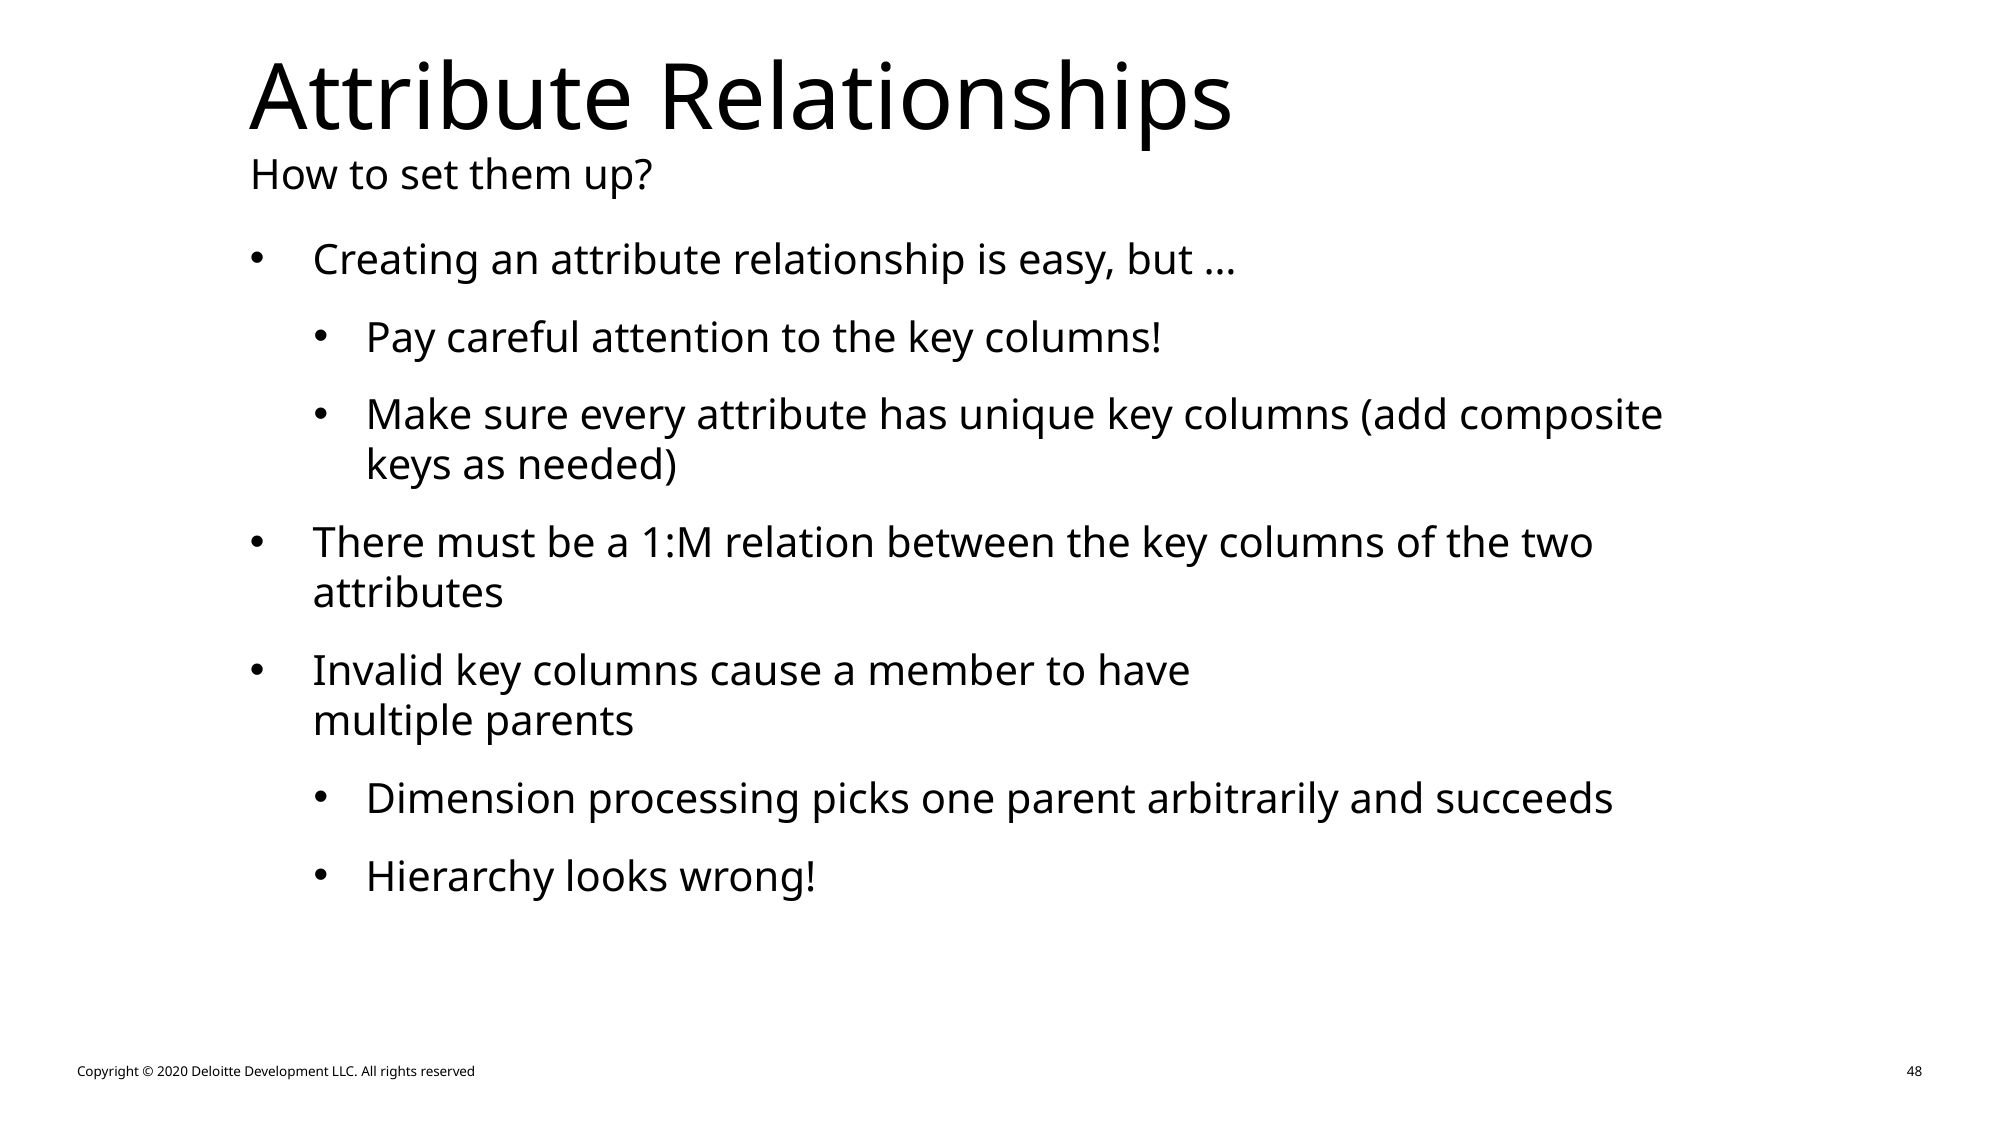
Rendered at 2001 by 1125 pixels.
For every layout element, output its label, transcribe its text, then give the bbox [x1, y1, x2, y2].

list Creating an attribute relationship is easy, but … Pay careful attention to the key columns! Make sure every attribute has unique key columns (add composite keys as needed) There must be a 1:M relation between the key columns of the two attributes Invalid key columns cause a member to have multiple parents Dimension processing picks one parent arbitrarily and succeeds Hierarchy looks wrong! [249, 232, 1750, 1063]
title Attribute Relationships How to set them up? [249, 37, 1625, 183]
